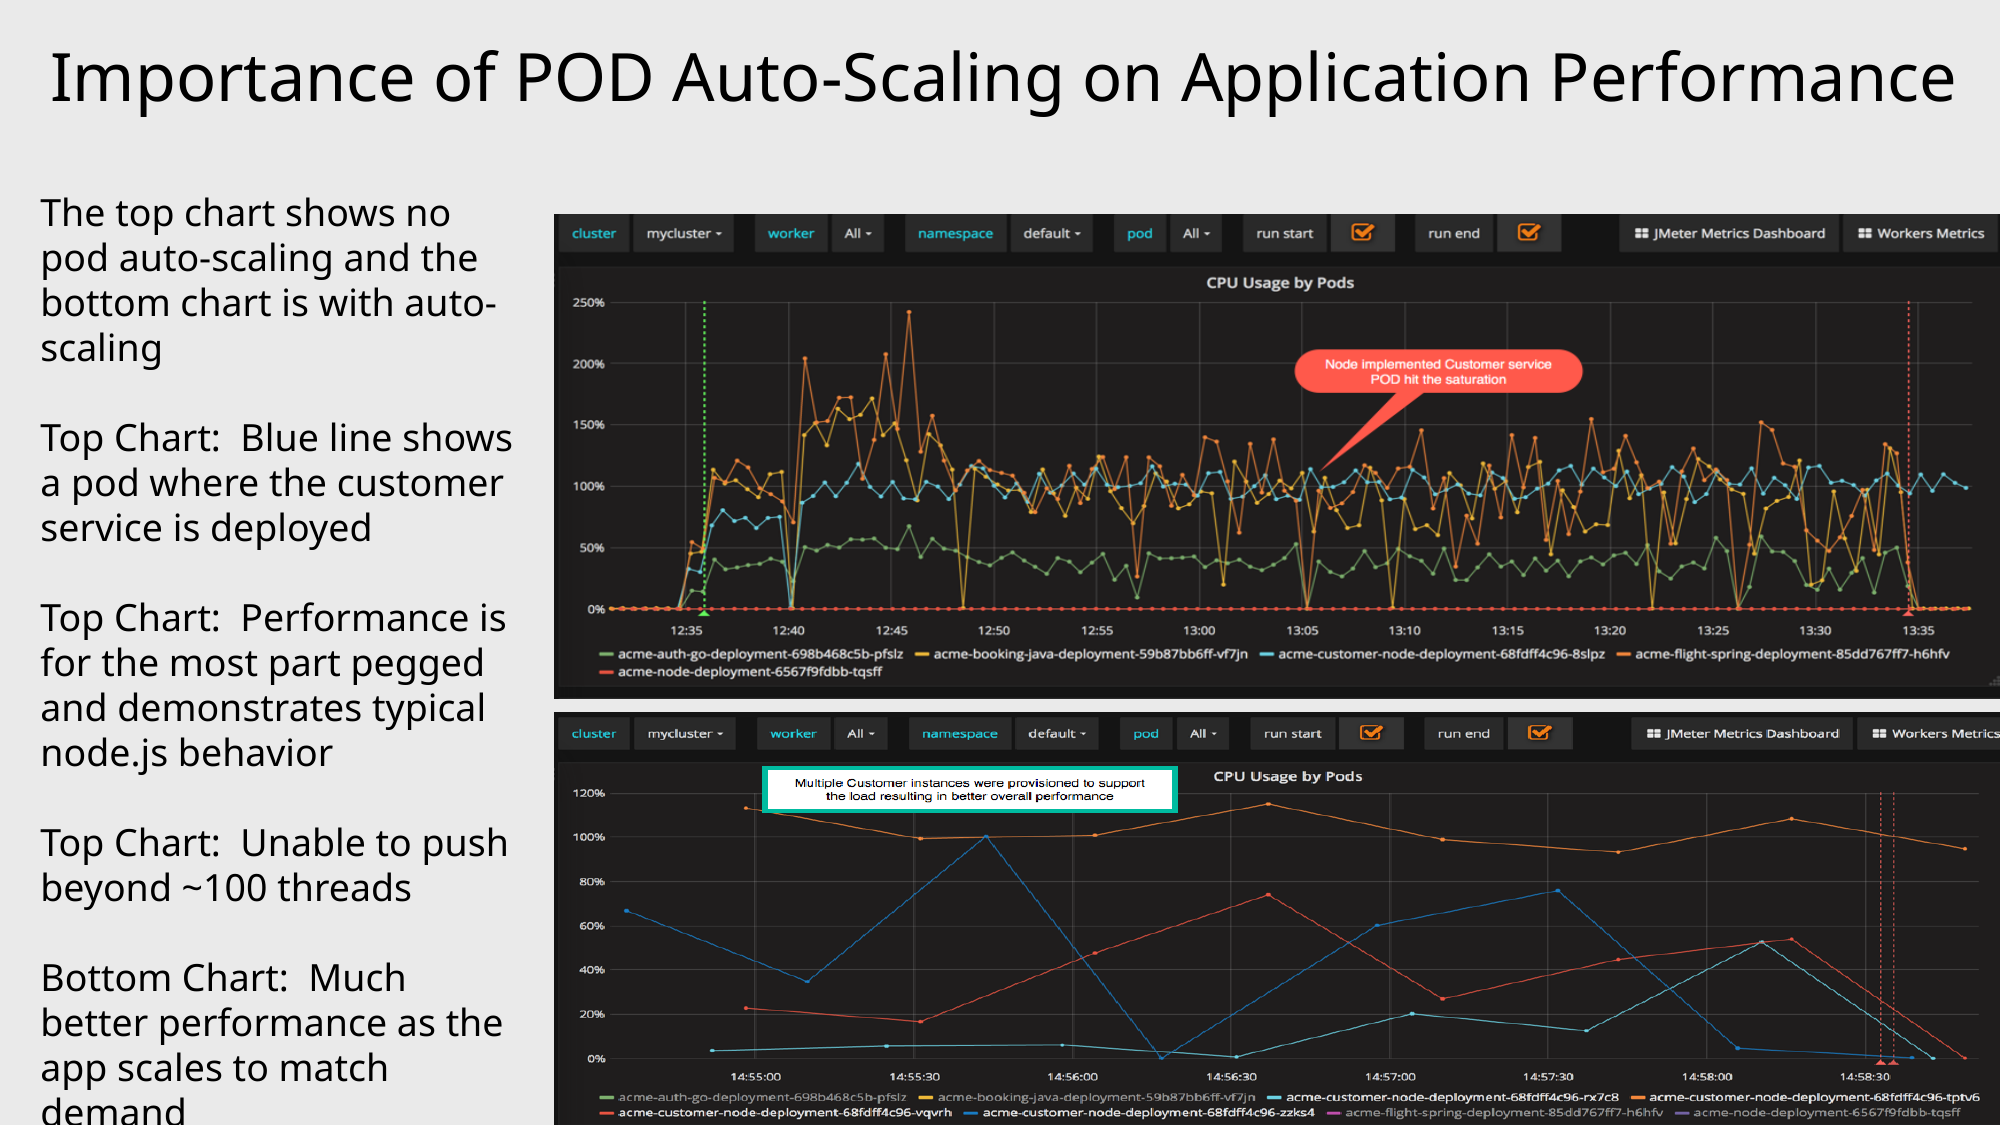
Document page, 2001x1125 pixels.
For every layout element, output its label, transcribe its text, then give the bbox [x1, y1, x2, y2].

text_box The top chart shows no pod auto-scaling and the bottom chart is with auto-scaling Top Chart: Blue line shows a pod where the customer service is deployed Top Chart: Performance is for the most part pegged and demonstrates typical node.js behavior Top Chart: Unable to push beyond ~100 threads Bottom Chart: Much better performance as the app scales to match demand [25, 214, 538, 1109]
title Importance of POD Auto-Scaling on Application Performance [50, 43, 1985, 144]
picture [554, 214, 2000, 699]
picture [554, 712, 2000, 1125]
